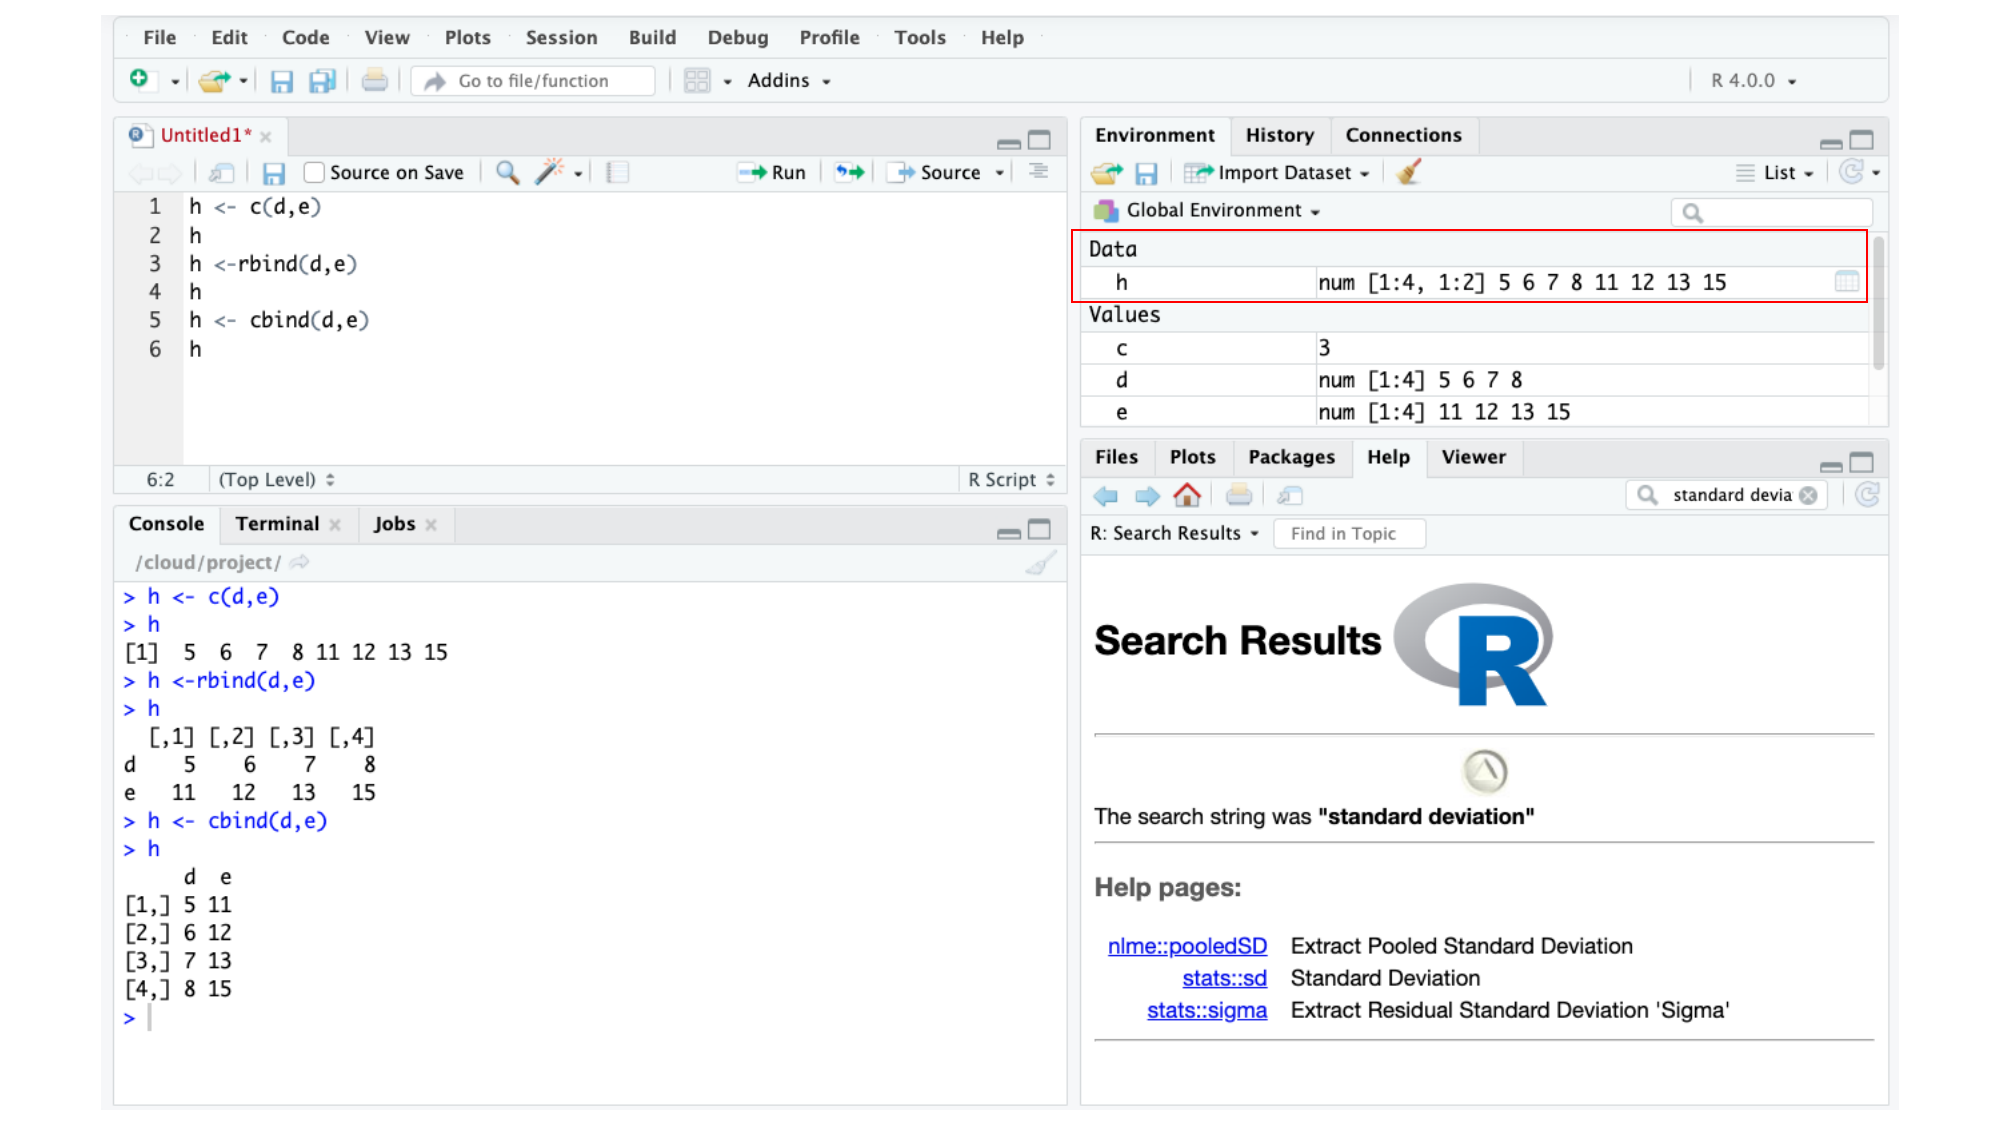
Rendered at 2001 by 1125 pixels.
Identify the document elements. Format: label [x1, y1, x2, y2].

picture [101, 15, 1899, 1110]
